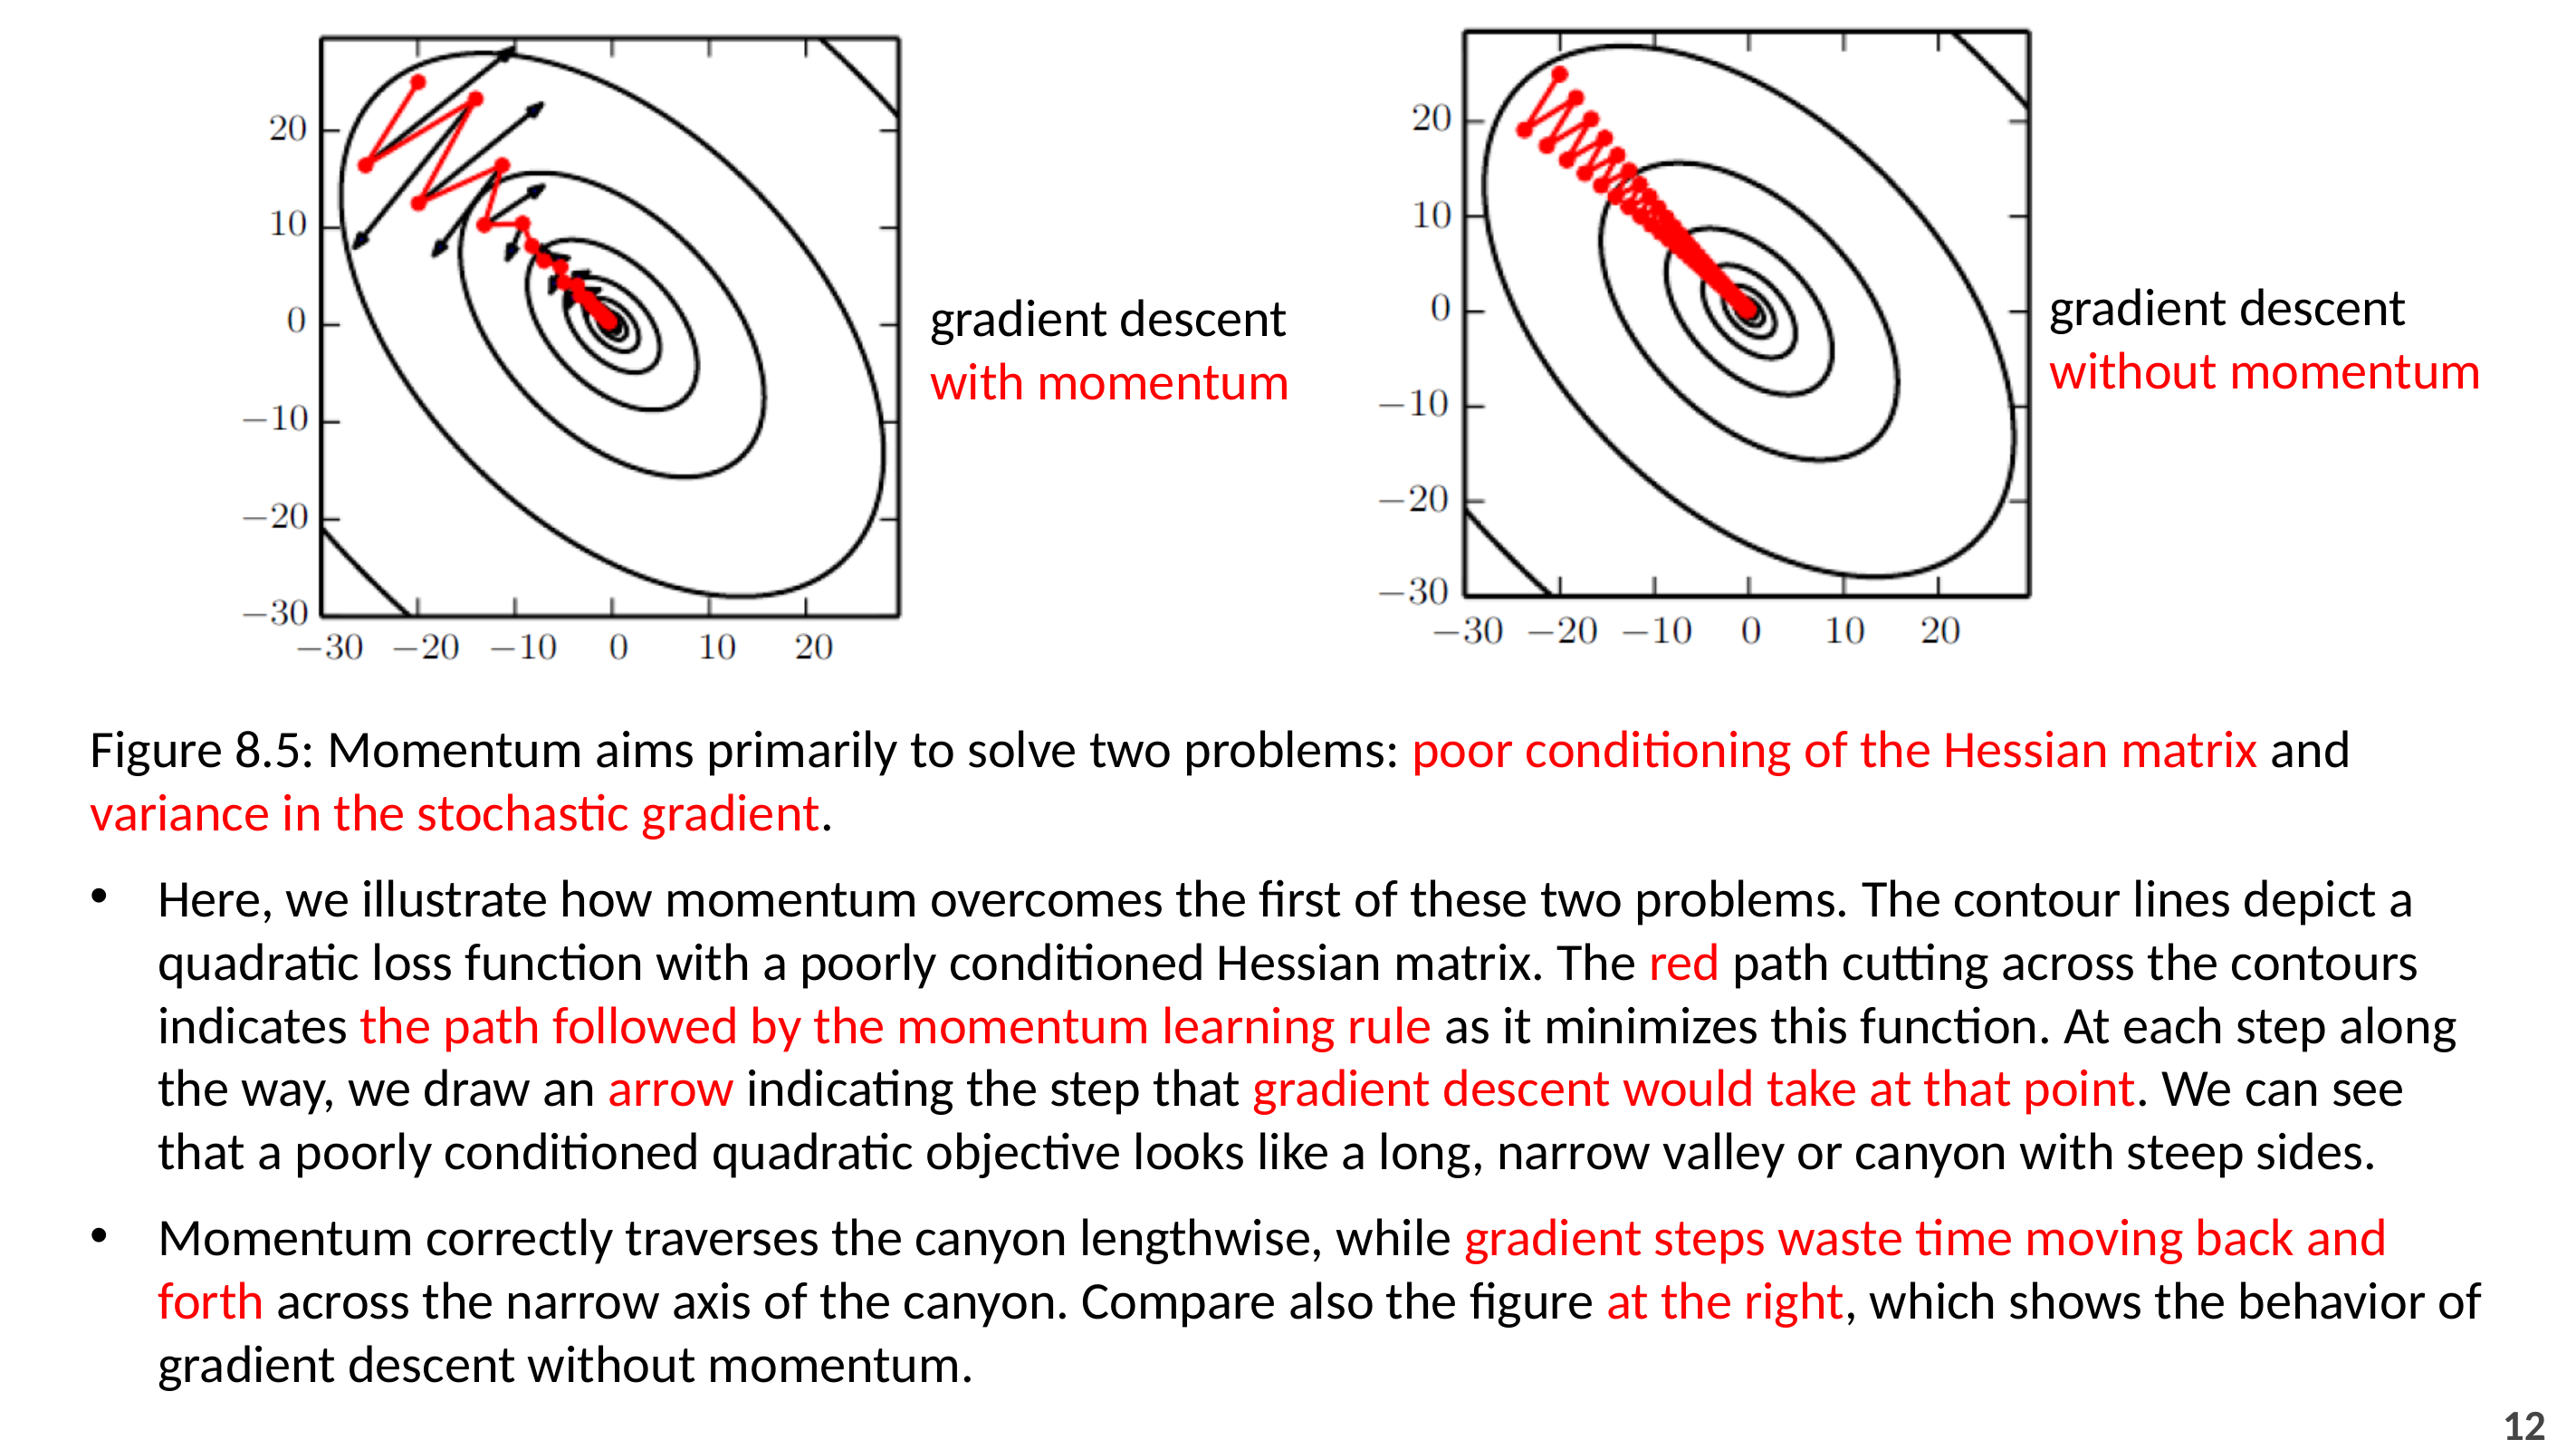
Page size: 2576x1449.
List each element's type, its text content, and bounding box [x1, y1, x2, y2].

slide_number 12 [2352, 1391, 2560, 1449]
picture [235, 27, 910, 668]
text_box gradient descent with momentum [916, 276, 1314, 417]
picture [1371, 19, 2046, 654]
text_box Figure 8.5: Momentum aims primarily to solve two problems: poor conditioning of the Hessian matrix and variance in the stochastic gradient. Here, we illustrate how momentum overcomes the first of these two problems. The contour lines depict a quadratic loss function with a poorly conditioned Hessian matrix. The red path cutting across the contours indicates the path followed by the momentum learning rule as it minimizes this function. At each step along the way, we draw an arrow indicating the step that gradient descent would take at that point. We can see that a poorly conditioned quadratic objective looks like a long, narrow valley or canyon with steep sides. Momentum correctly traverses the canyon lengthwise, while gradient steps waste time moving back and forth across the narrow axis of the canyon. Compare also the figure at the right, which shows the behavior of gradient descent without momentum. [76, 707, 2499, 1400]
text_box gradient descent without momentum [2049, 265, 2496, 407]
